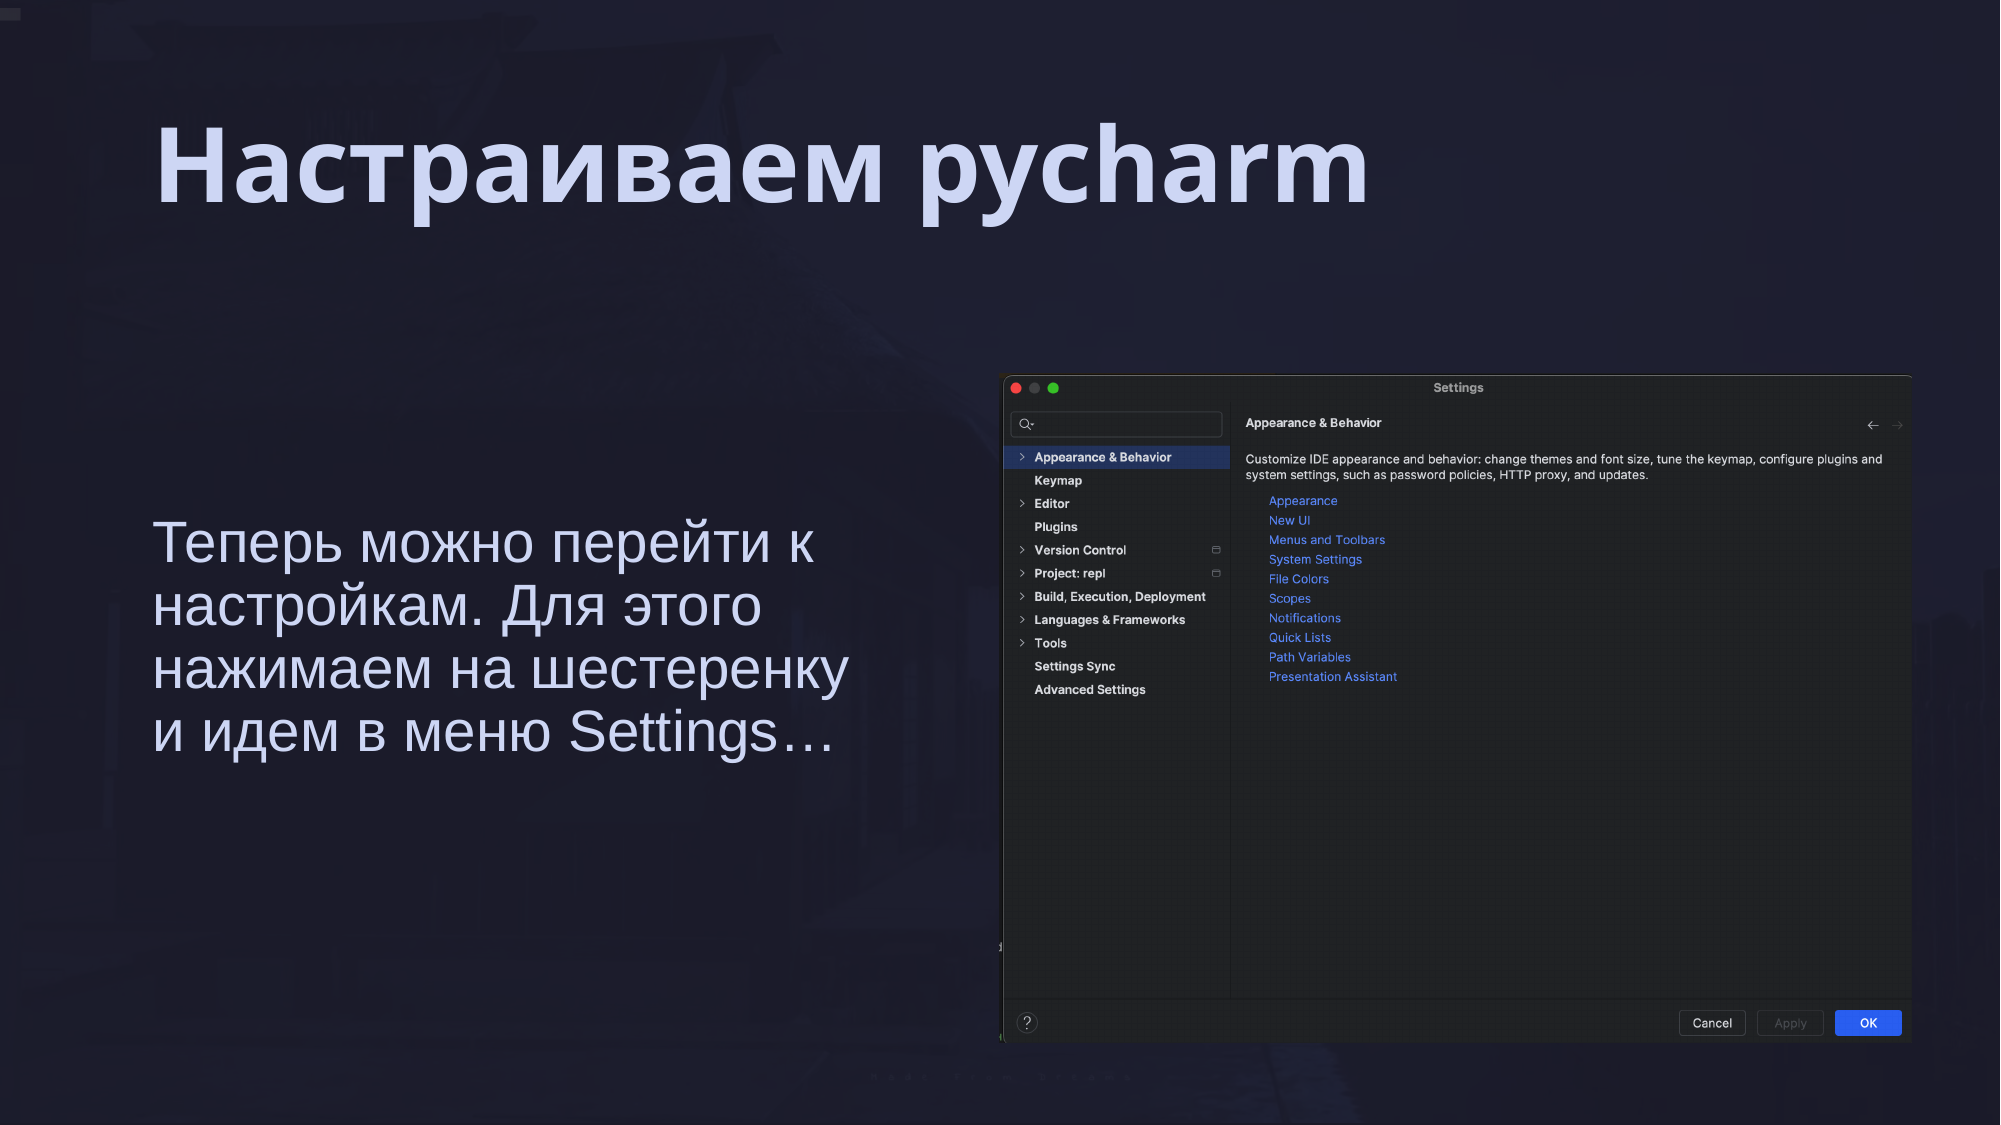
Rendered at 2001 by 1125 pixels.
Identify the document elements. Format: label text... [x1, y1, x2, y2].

picture [999, 373, 1912, 1043]
list Теперь можно перейти к настройкам. Для этого нажимаем на шестеренку и идем в меню Settings… [137, 505, 878, 784]
title Настраиваем pycharm [137, 59, 1863, 278]
